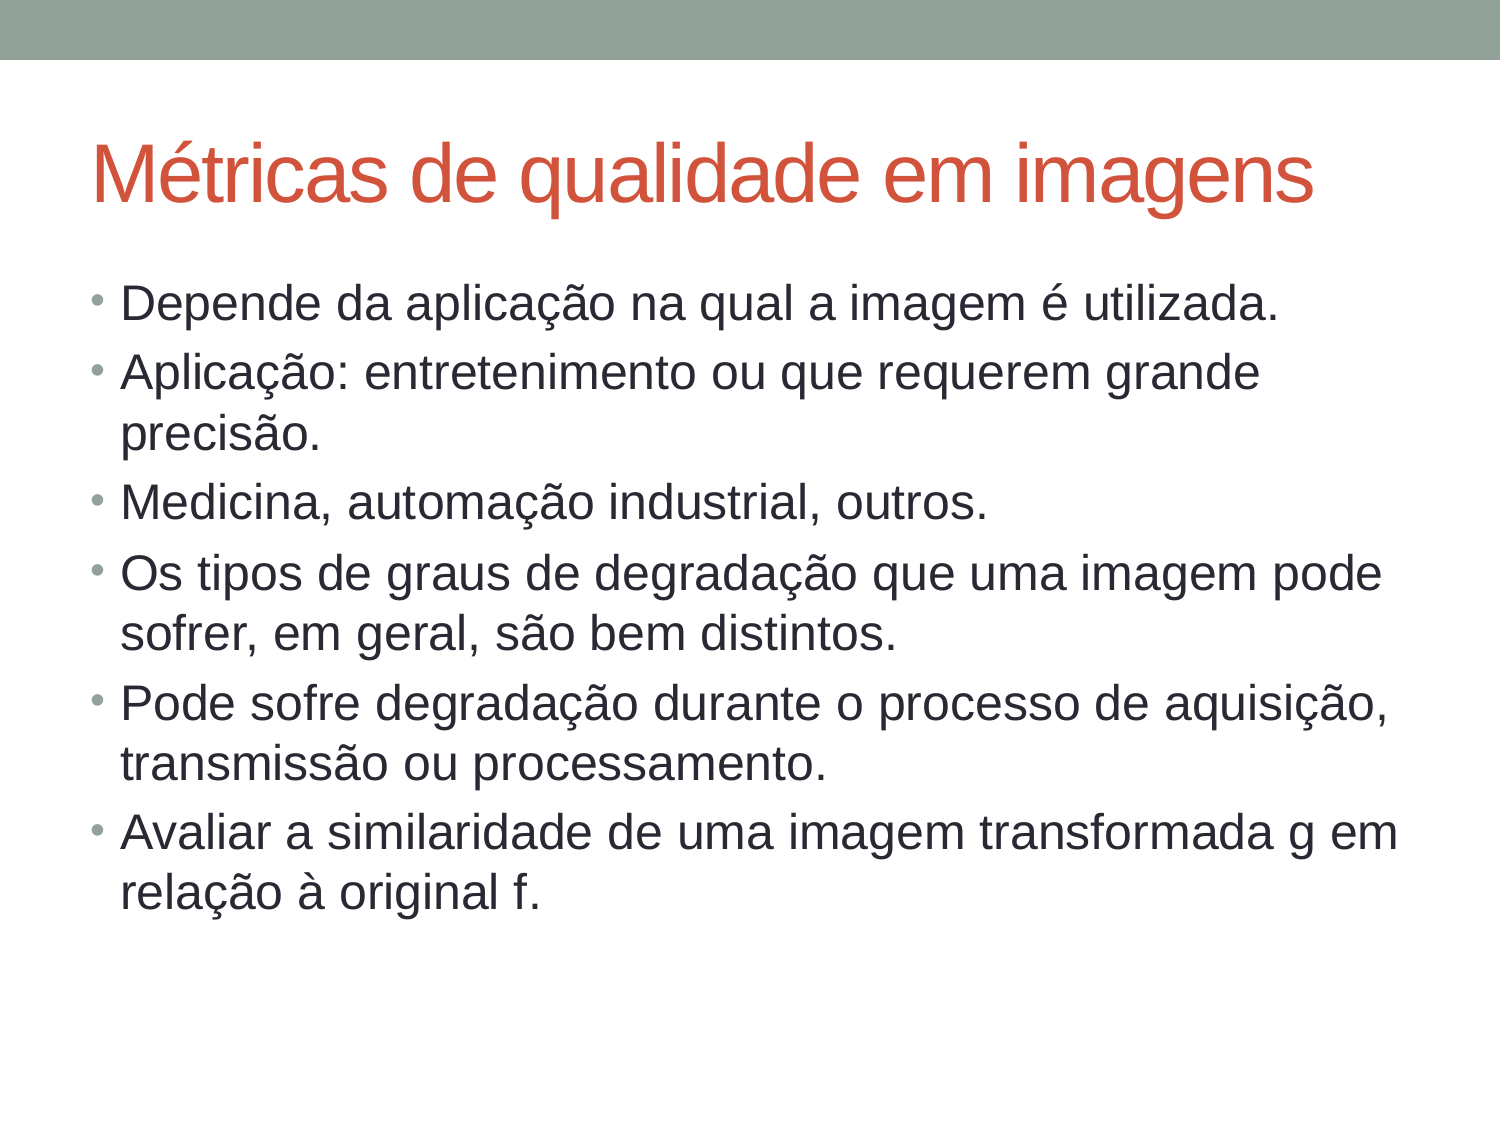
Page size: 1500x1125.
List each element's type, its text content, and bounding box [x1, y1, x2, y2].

list Depende da aplicação na qual a imagem é utilizada. Aplicação: entretenimento ou que requerem grande precisão. Medicina, automação industrial, outros. Os tipos de graus de degradação que uma imagem pode sofrer, em geral, são bem distintos. Pode sofre degradação durante o processo de aquisição, transmissão ou processamento. Avaliar a similaridade de uma imagem transformada g em relação à original f. [75, 262, 1425, 1063]
title Métricas de qualidade em imagens [75, 87, 1425, 250]
